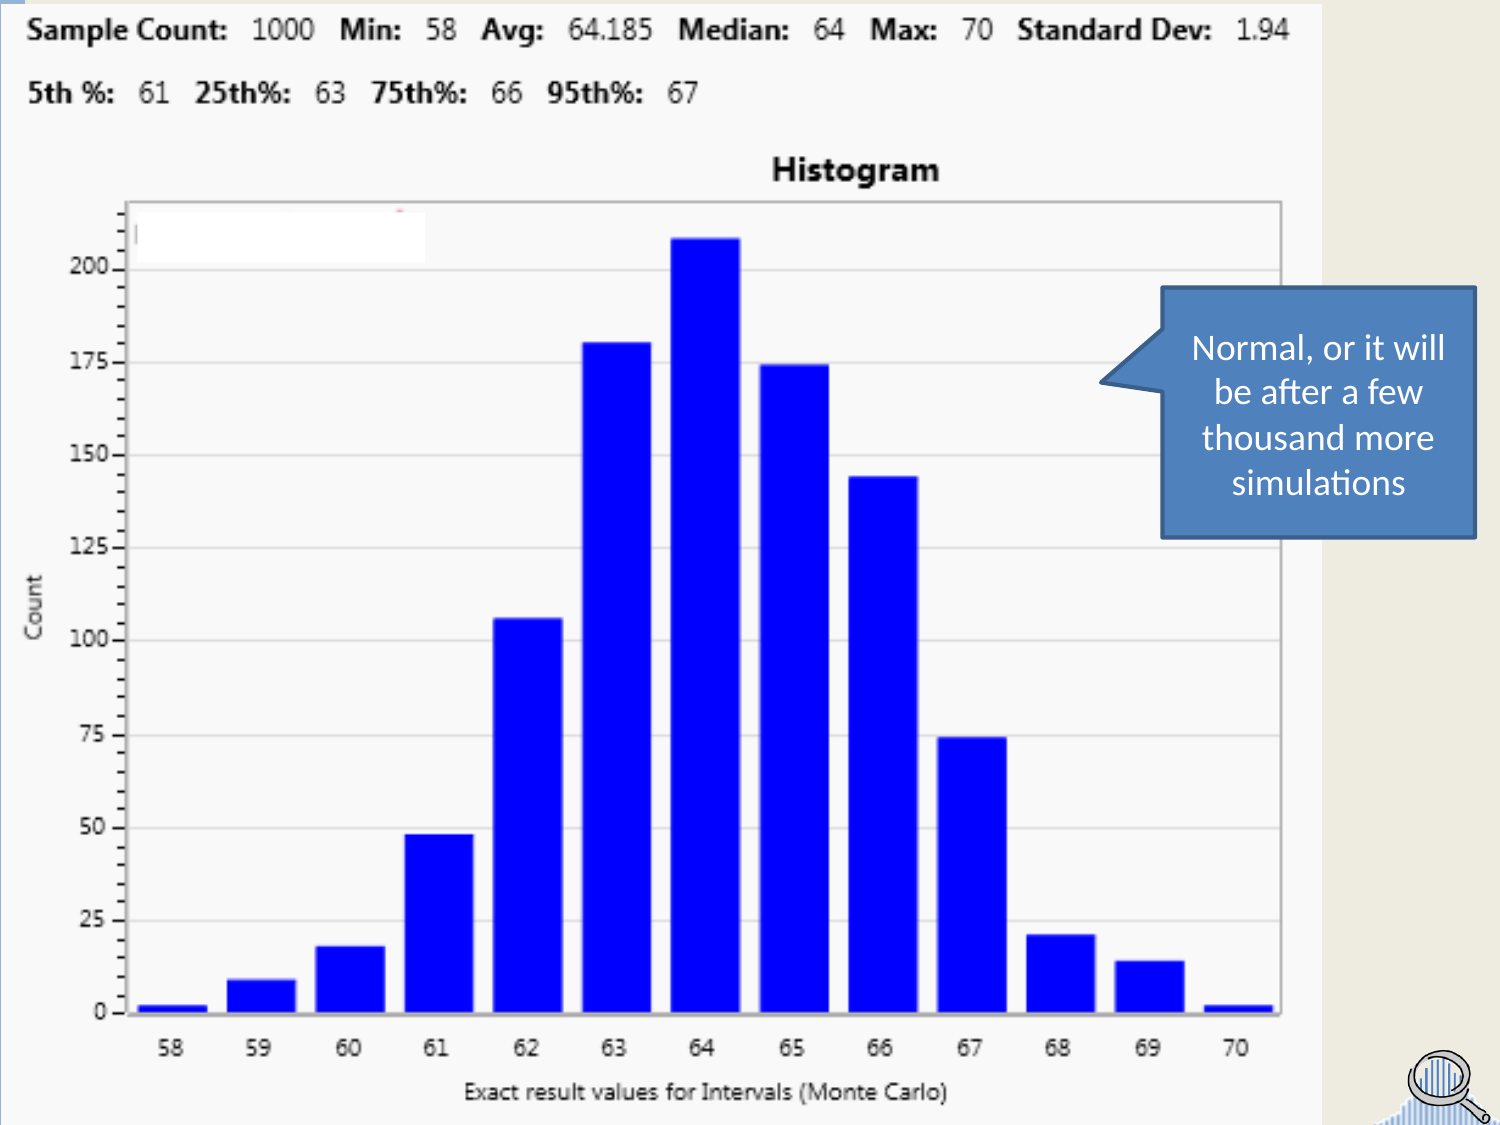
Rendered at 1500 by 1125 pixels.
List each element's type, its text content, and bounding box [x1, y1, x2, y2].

picture [1374, 1046, 1500, 1125]
text_box Normal, or it will be after a few thousand more simulations [1326, 285, 1478, 540]
picture [0, 4, 1322, 1125]
